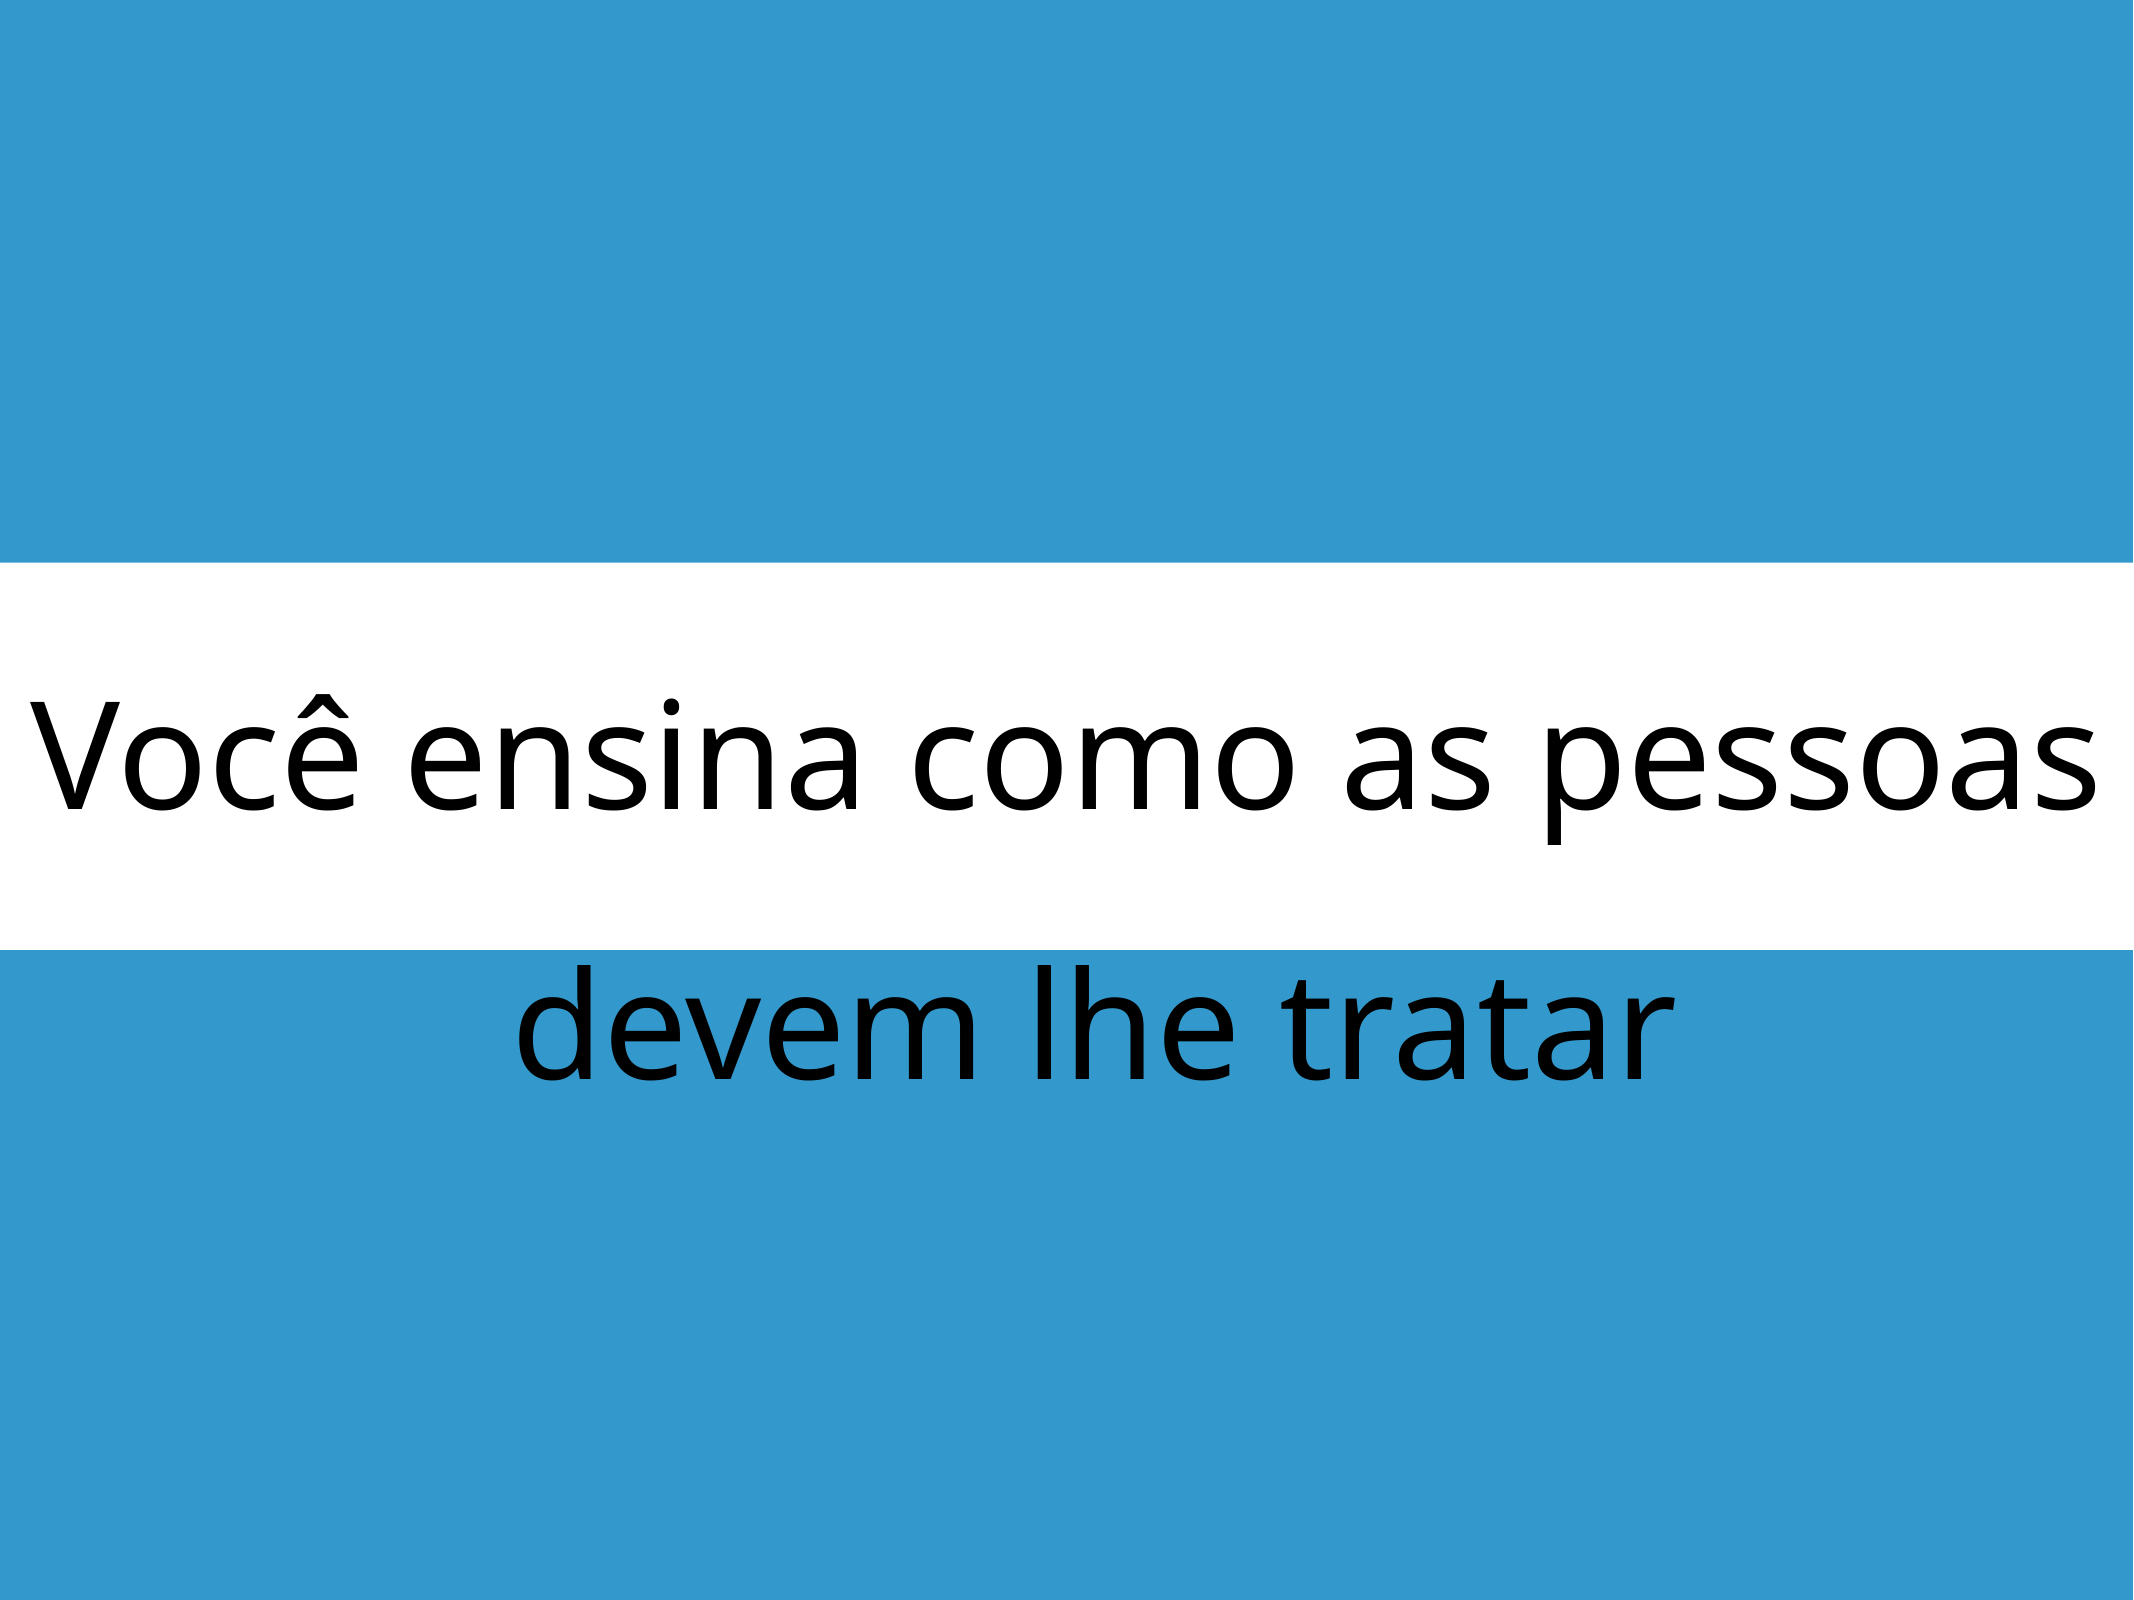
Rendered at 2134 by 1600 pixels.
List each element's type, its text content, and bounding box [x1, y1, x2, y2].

list Você ensina como as pessoas devem lhe tratar [0, 562, 2134, 950]
